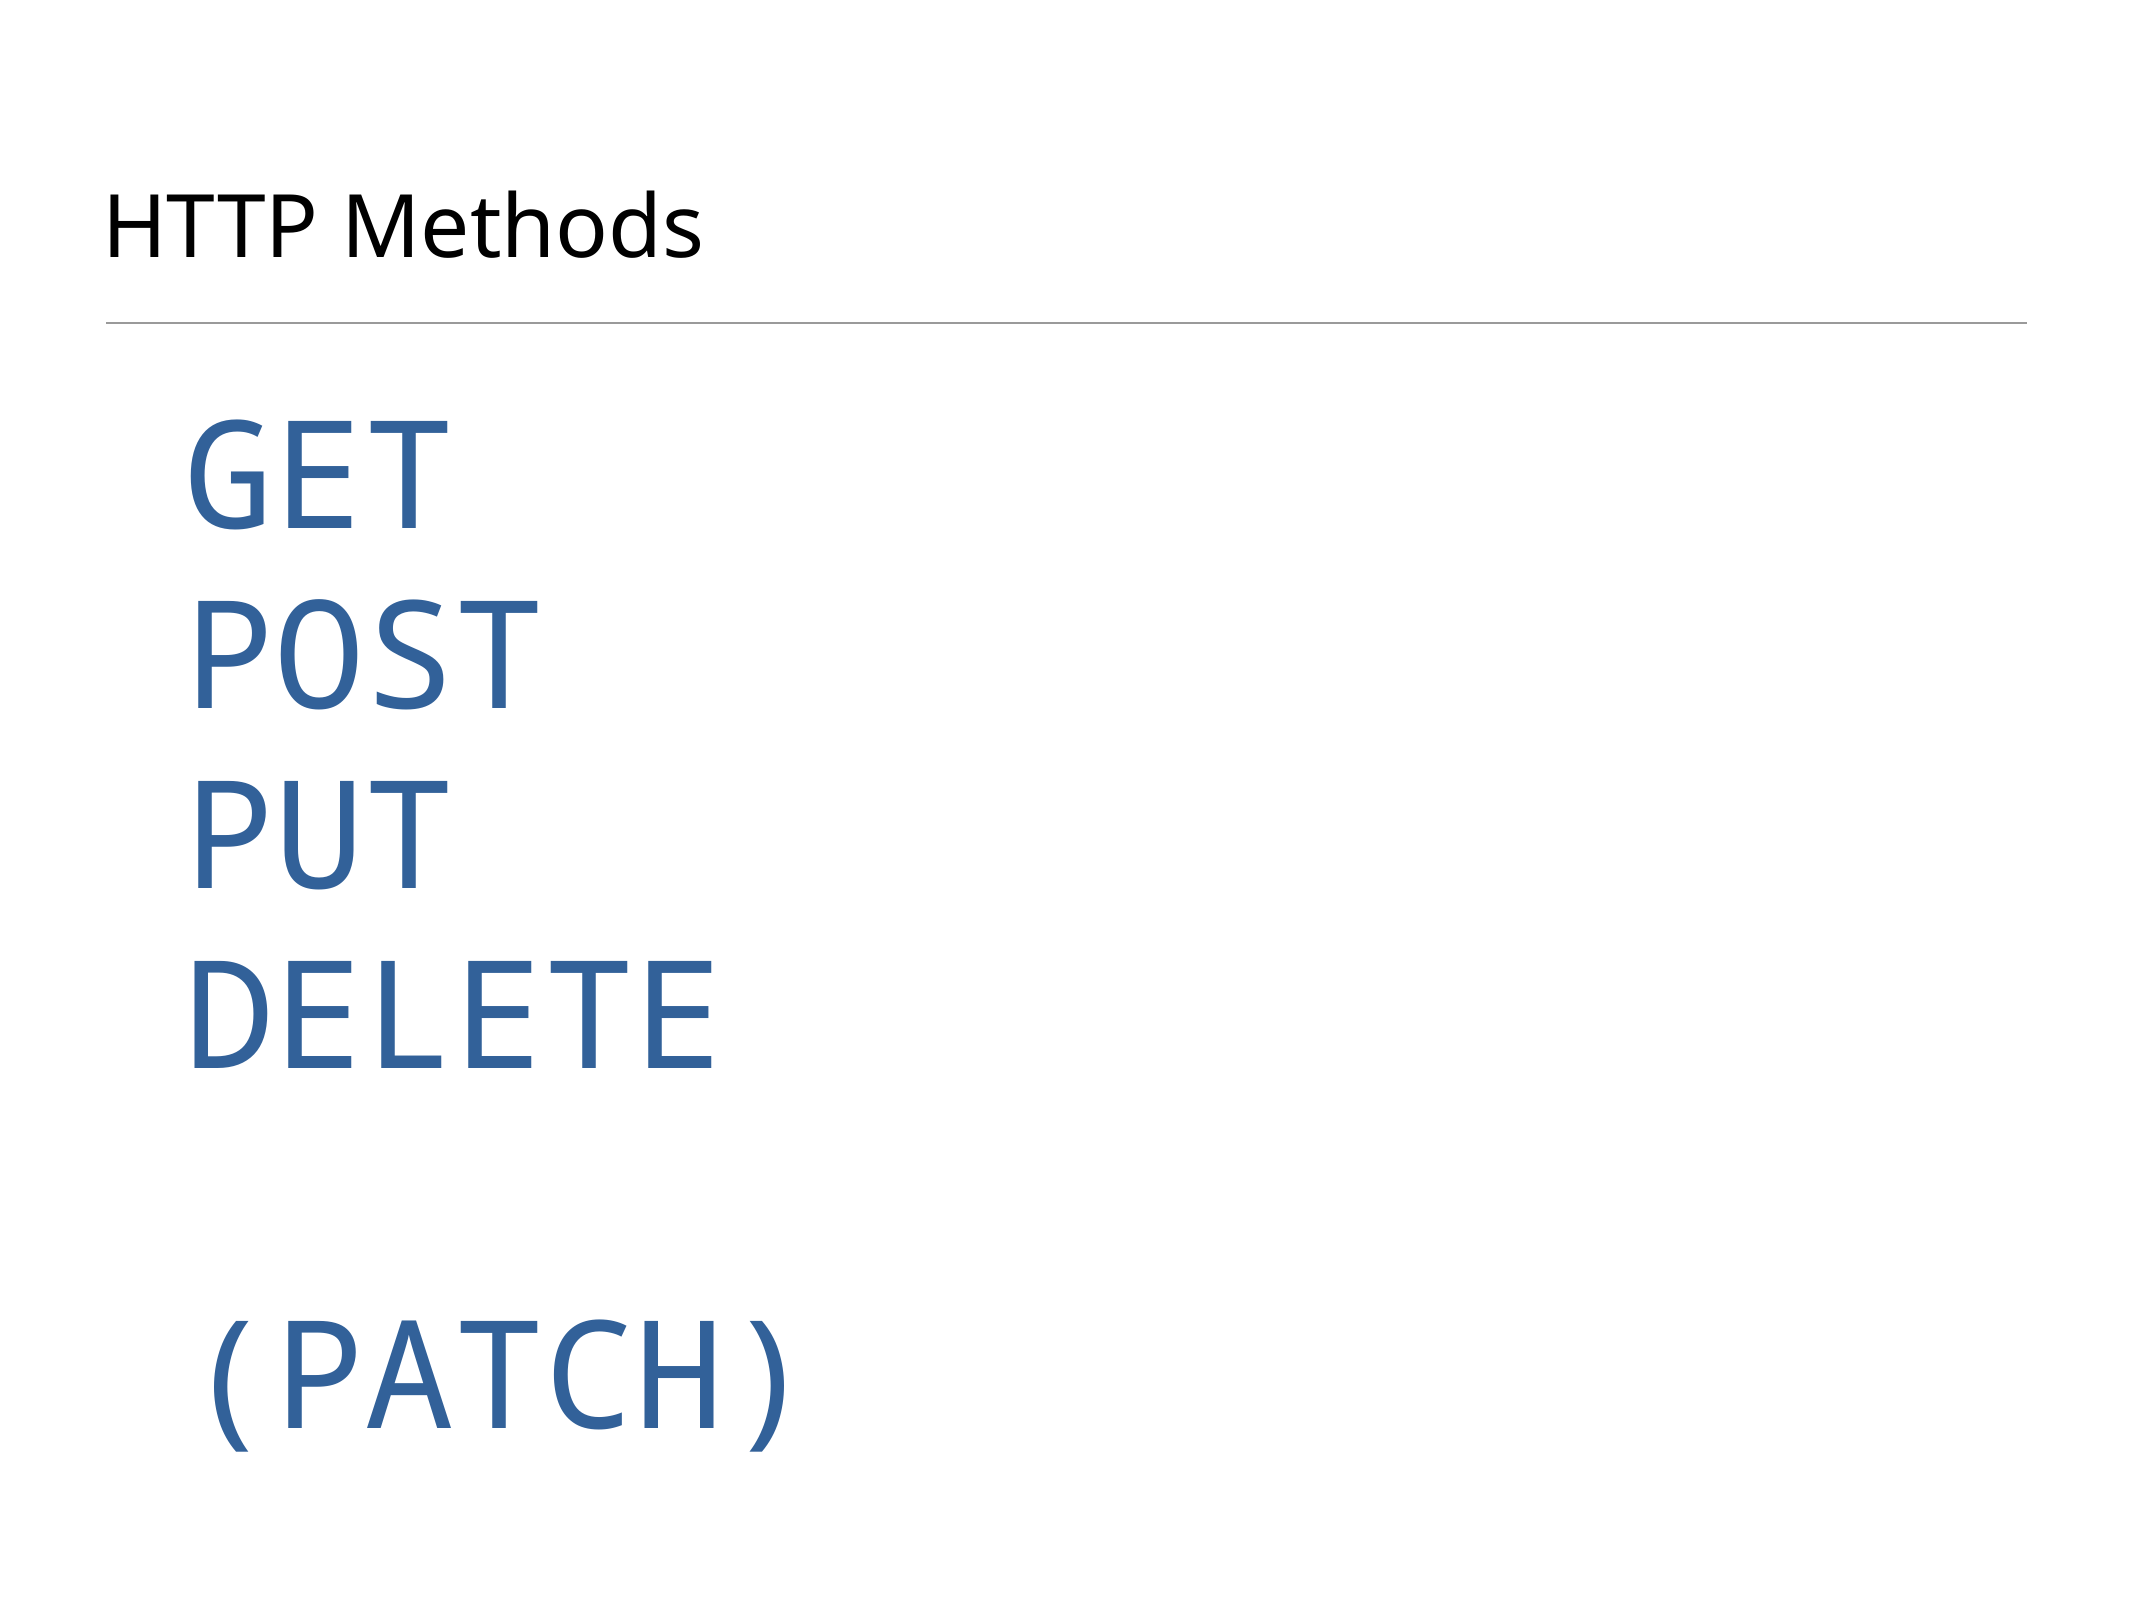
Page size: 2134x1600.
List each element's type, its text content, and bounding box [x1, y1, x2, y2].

text_box GET POST PUT DELETE (PATCH) [176, 369, 824, 1467]
title HTTP Methods [93, 53, 2041, 284]
